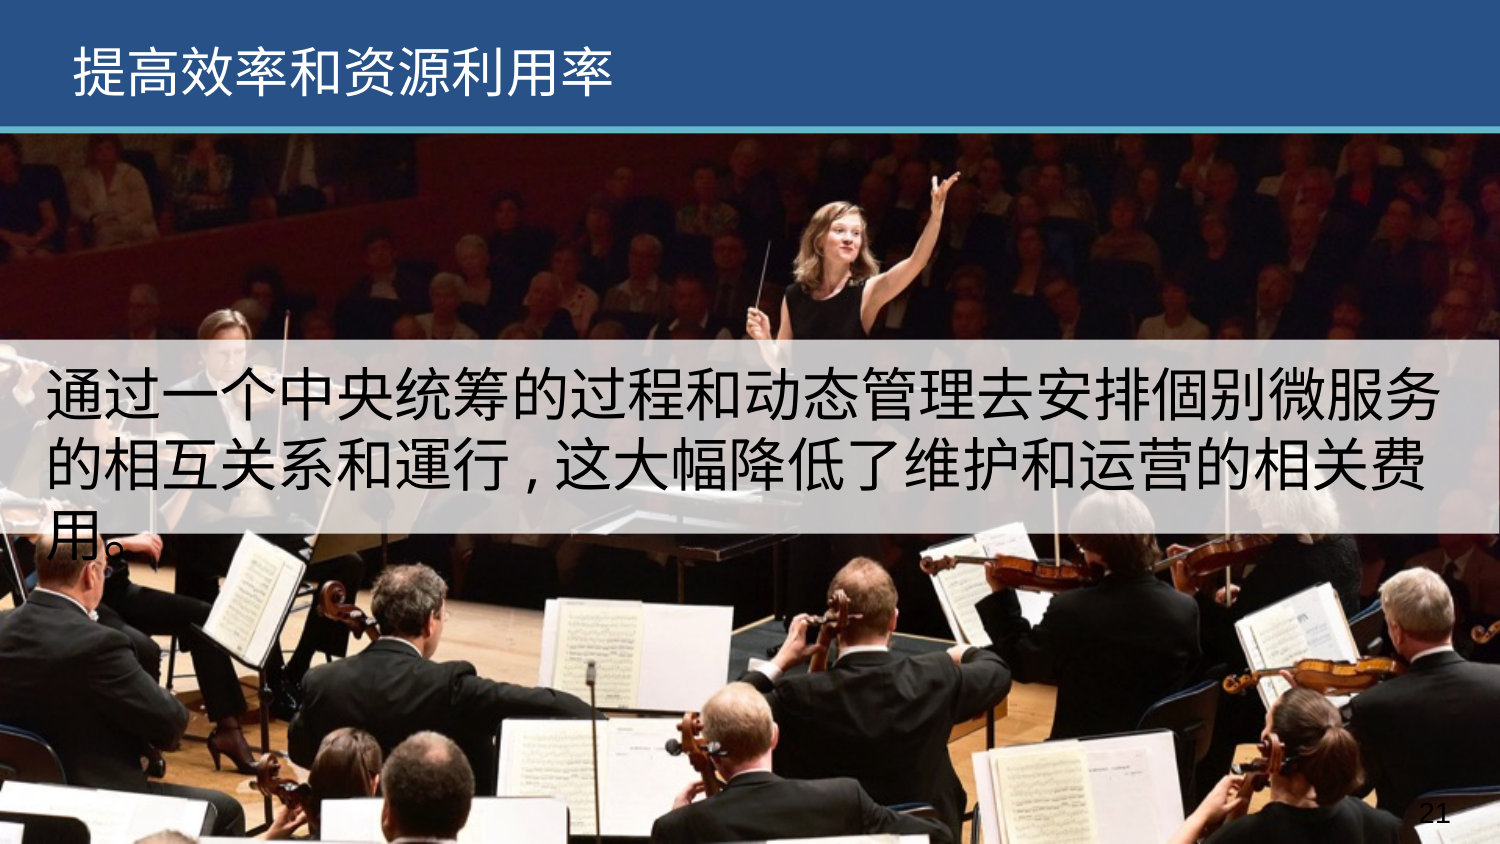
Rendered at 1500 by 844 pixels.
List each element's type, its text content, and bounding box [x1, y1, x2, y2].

picture [0, 103, 1500, 844]
title 提高效率和资源利用率 [26, 15, 1464, 101]
text_box [0, 0, 1500, 102]
